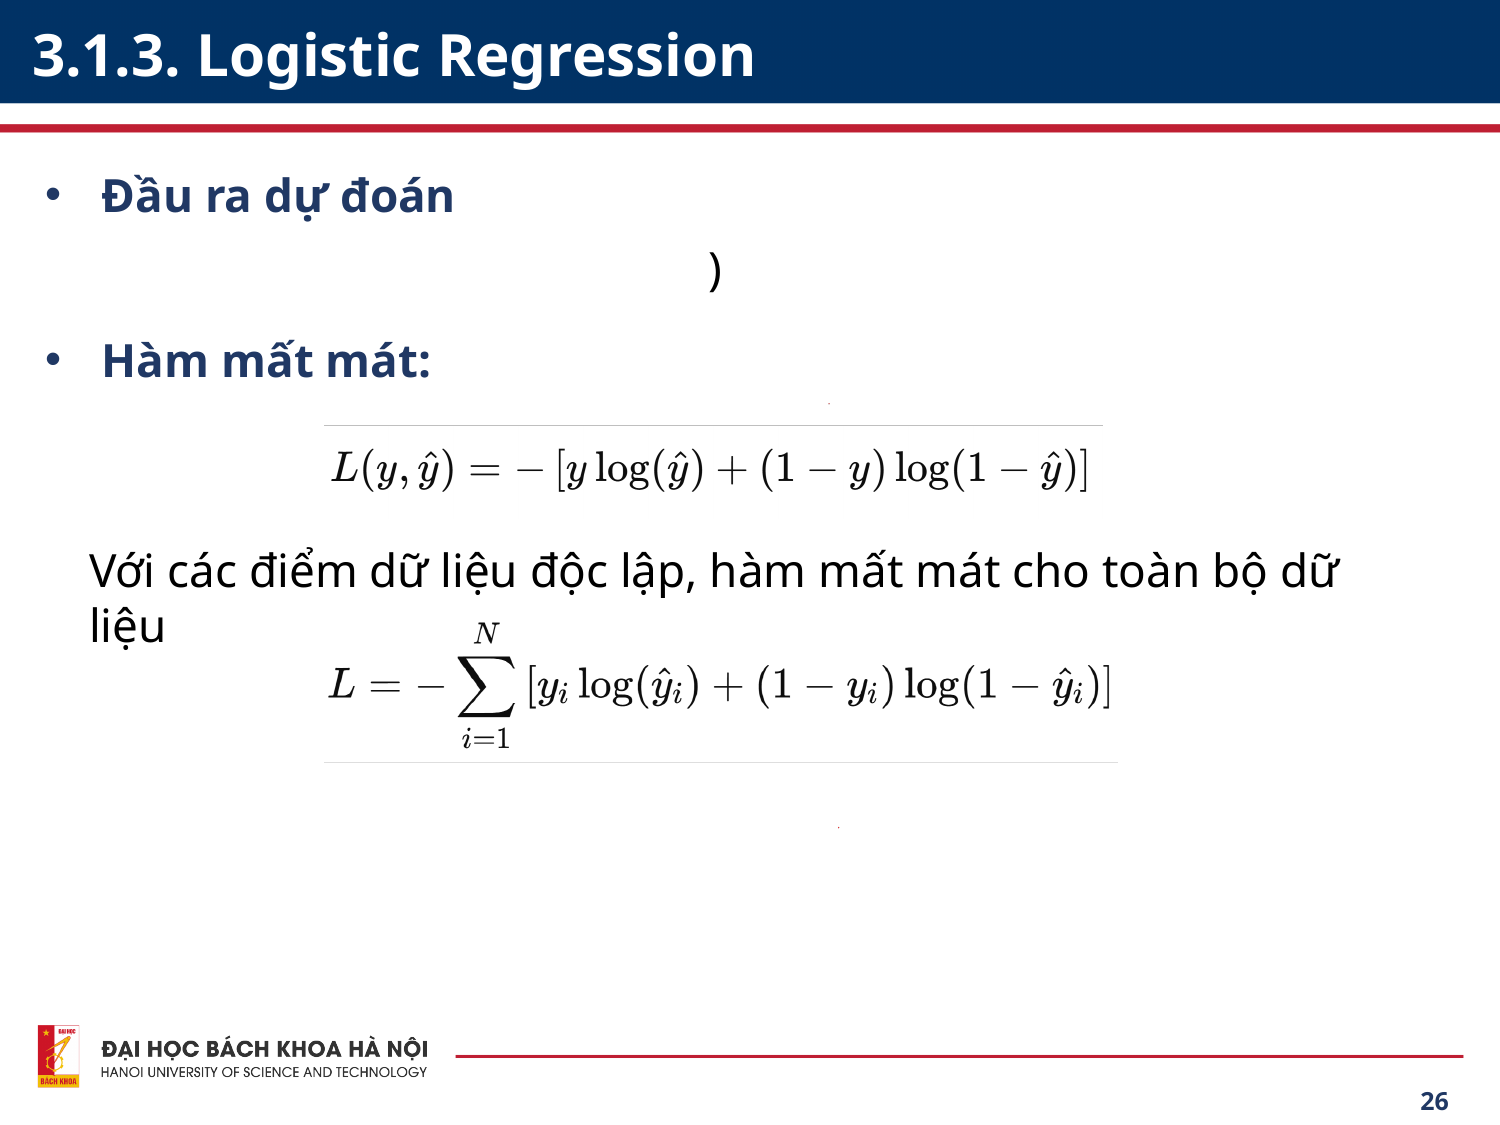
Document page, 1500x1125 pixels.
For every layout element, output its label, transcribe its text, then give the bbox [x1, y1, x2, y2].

picture [0, 0, 1500, 1125]
text_box Đầu ra dự đoán Hàm mất mát: [30, 158, 721, 394]
text_box Với các điểm dữ liệu độc lập, hàm mất mát cho toàn bộ dữ liệu [74, 478, 1422, 659]
list [30, 144, 1426, 1039]
slide_number 26 [1126, 1078, 1464, 1125]
title 3.1.3. Logistic Regression [17, 18, 1440, 93]
